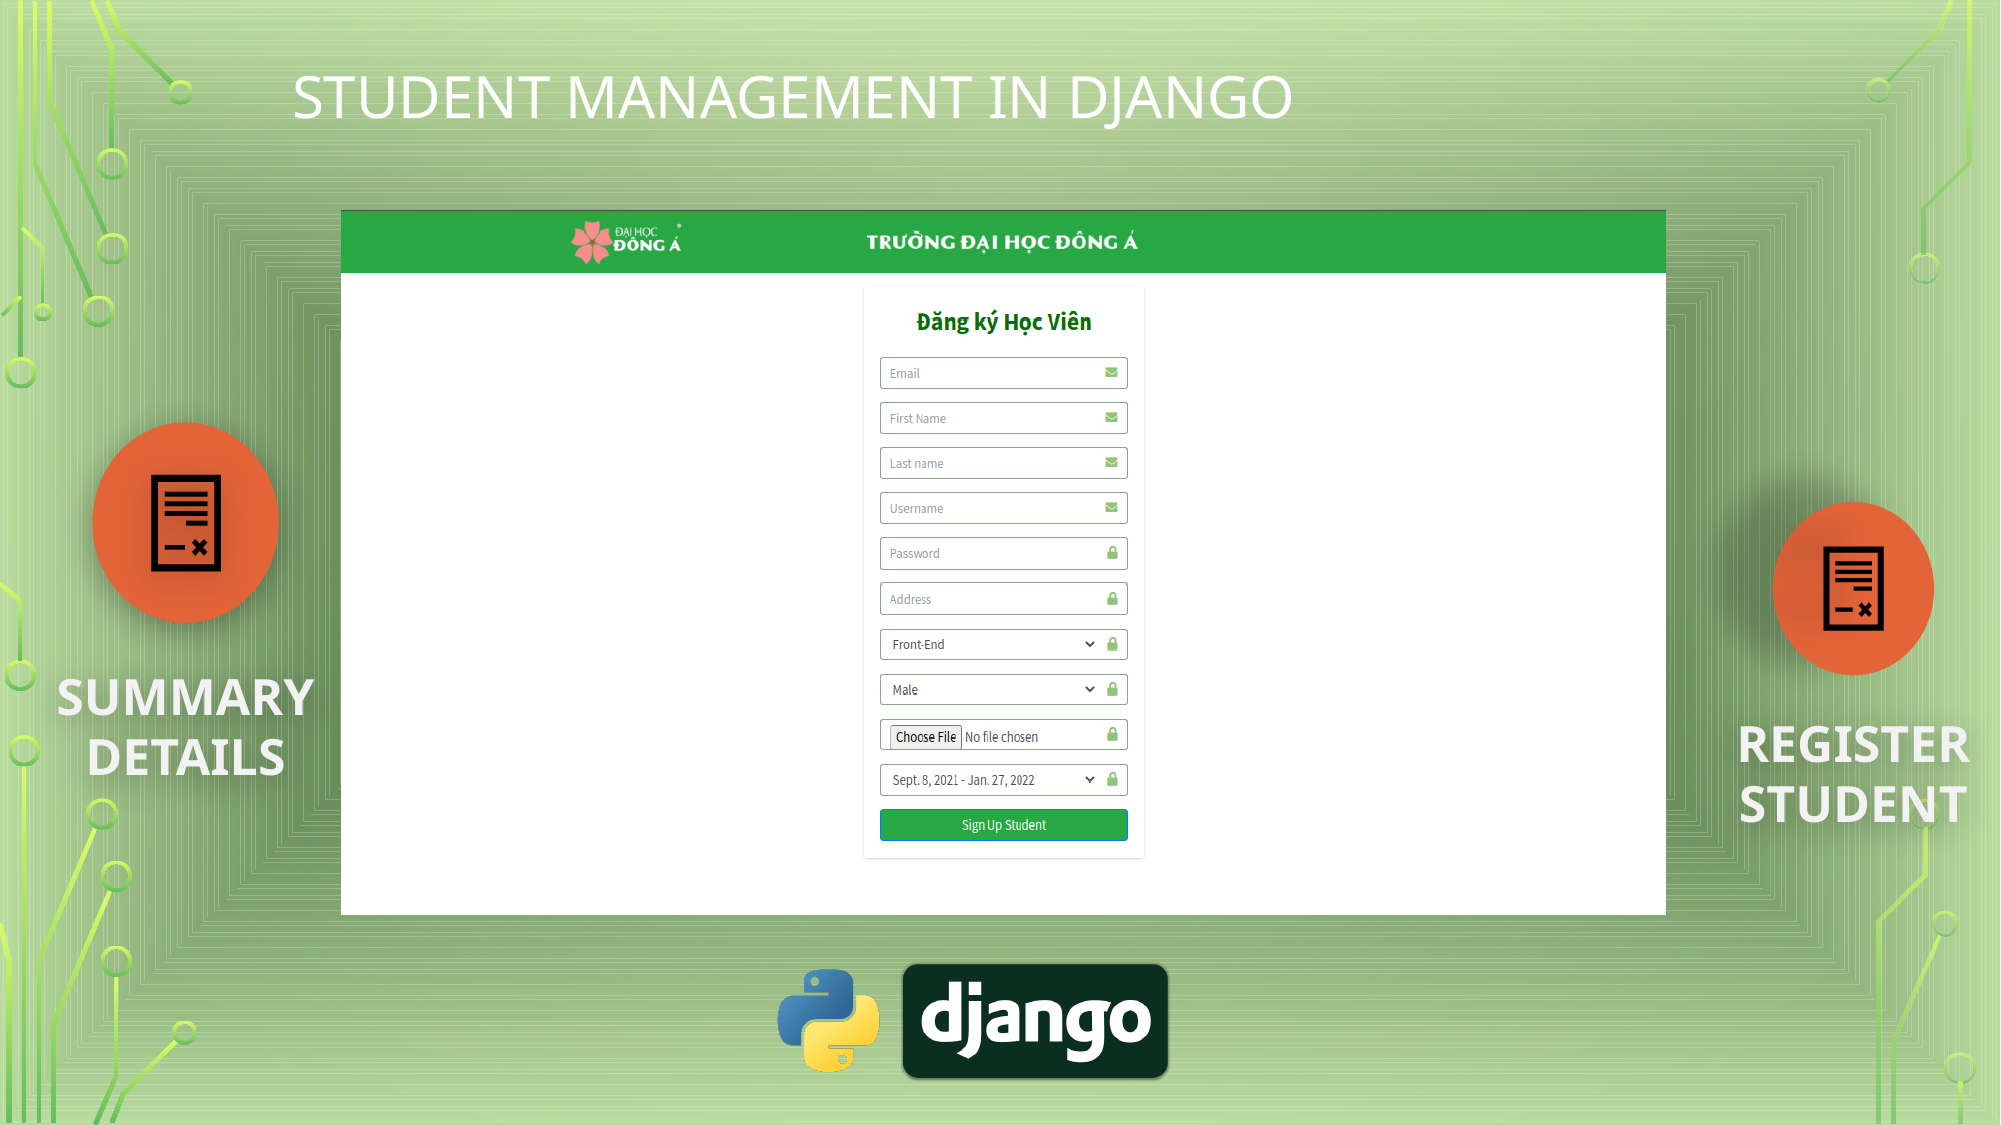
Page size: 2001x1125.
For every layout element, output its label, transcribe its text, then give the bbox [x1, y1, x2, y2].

title Student management in django [259, 36, 1329, 163]
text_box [1705, 501, 2000, 816]
picture [341, 209, 1666, 915]
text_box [14, 422, 357, 785]
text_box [734, 915, 1207, 1125]
